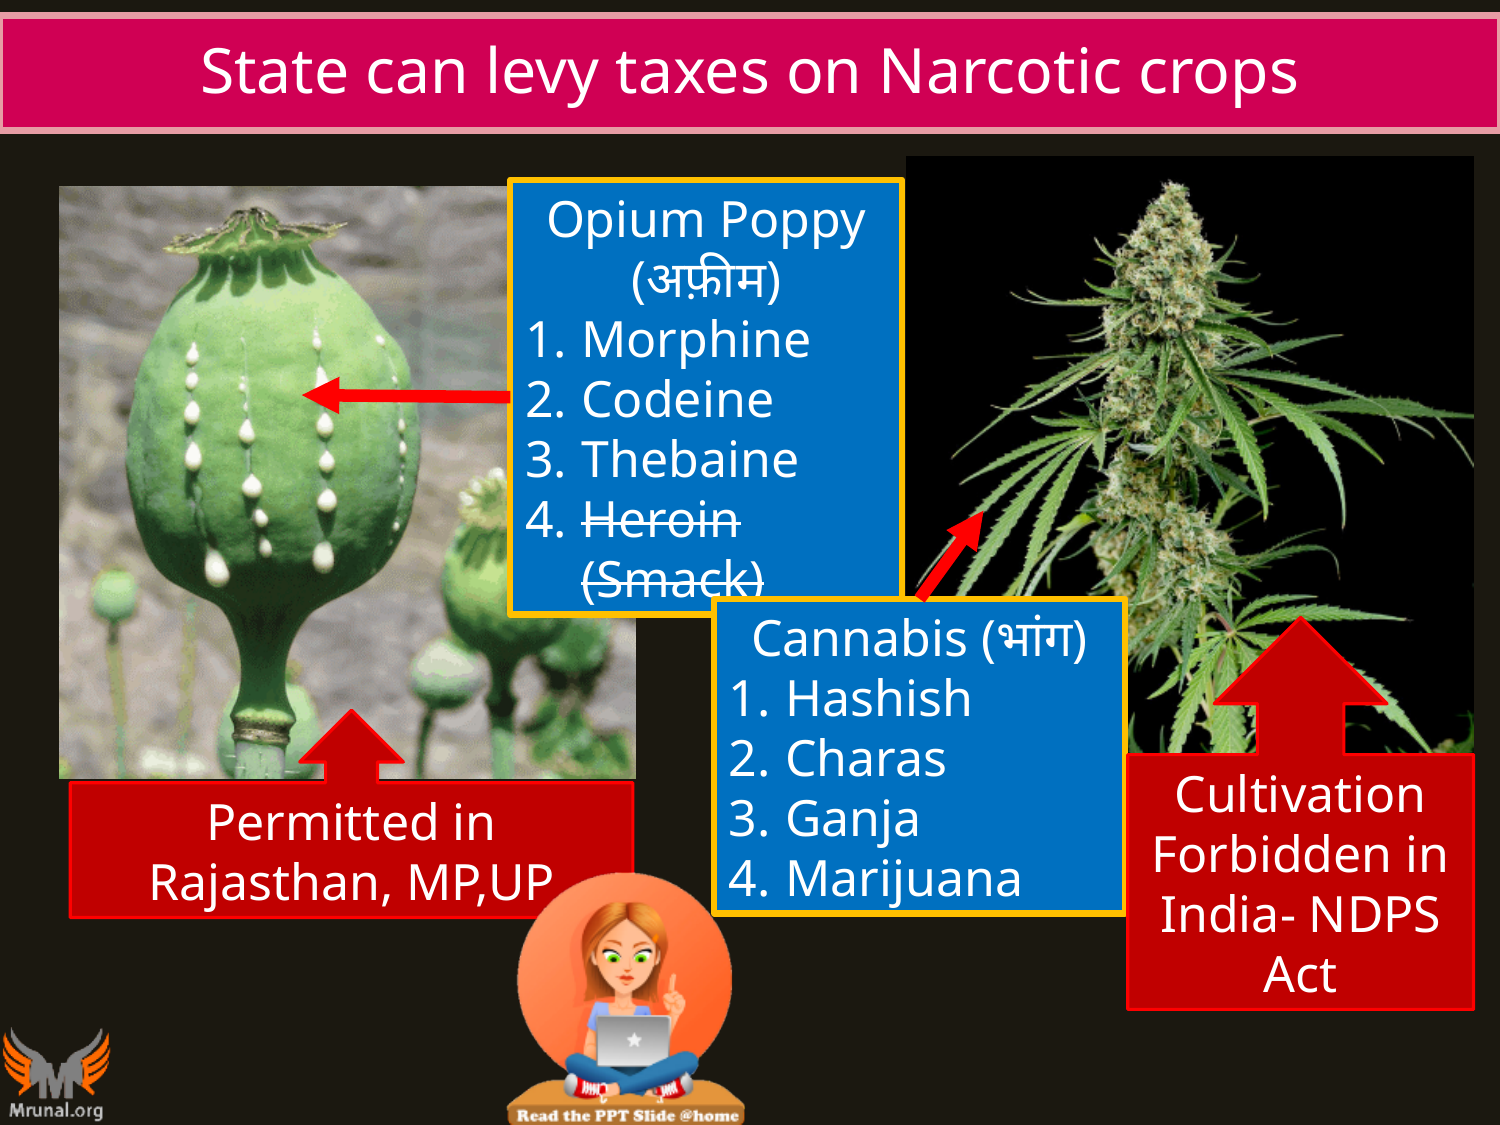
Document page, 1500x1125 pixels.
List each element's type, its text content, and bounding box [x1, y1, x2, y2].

picture [59, 186, 636, 779]
text_box Permitted in Rajasthan, MP,UP [70, 779, 633, 918]
picture [473, 859, 781, 1125]
text_box Cannabis (भांग) Hashish Charas Ganja Marijuana [714, 598, 1126, 914]
title State can levy taxes on Narcotic crops [0, 12, 1500, 134]
text_box Cultivation Forbidden in India- NDPS Act [1127, 817, 1474, 1010]
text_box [919, 510, 984, 599]
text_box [301, 369, 511, 396]
text_box Opium Poppy (अफ़ीम) Morphine Codeine Thebaine Heroin (Smack) [510, 179, 902, 615]
picture [906, 156, 1474, 817]
picture [0, 1024, 114, 1125]
